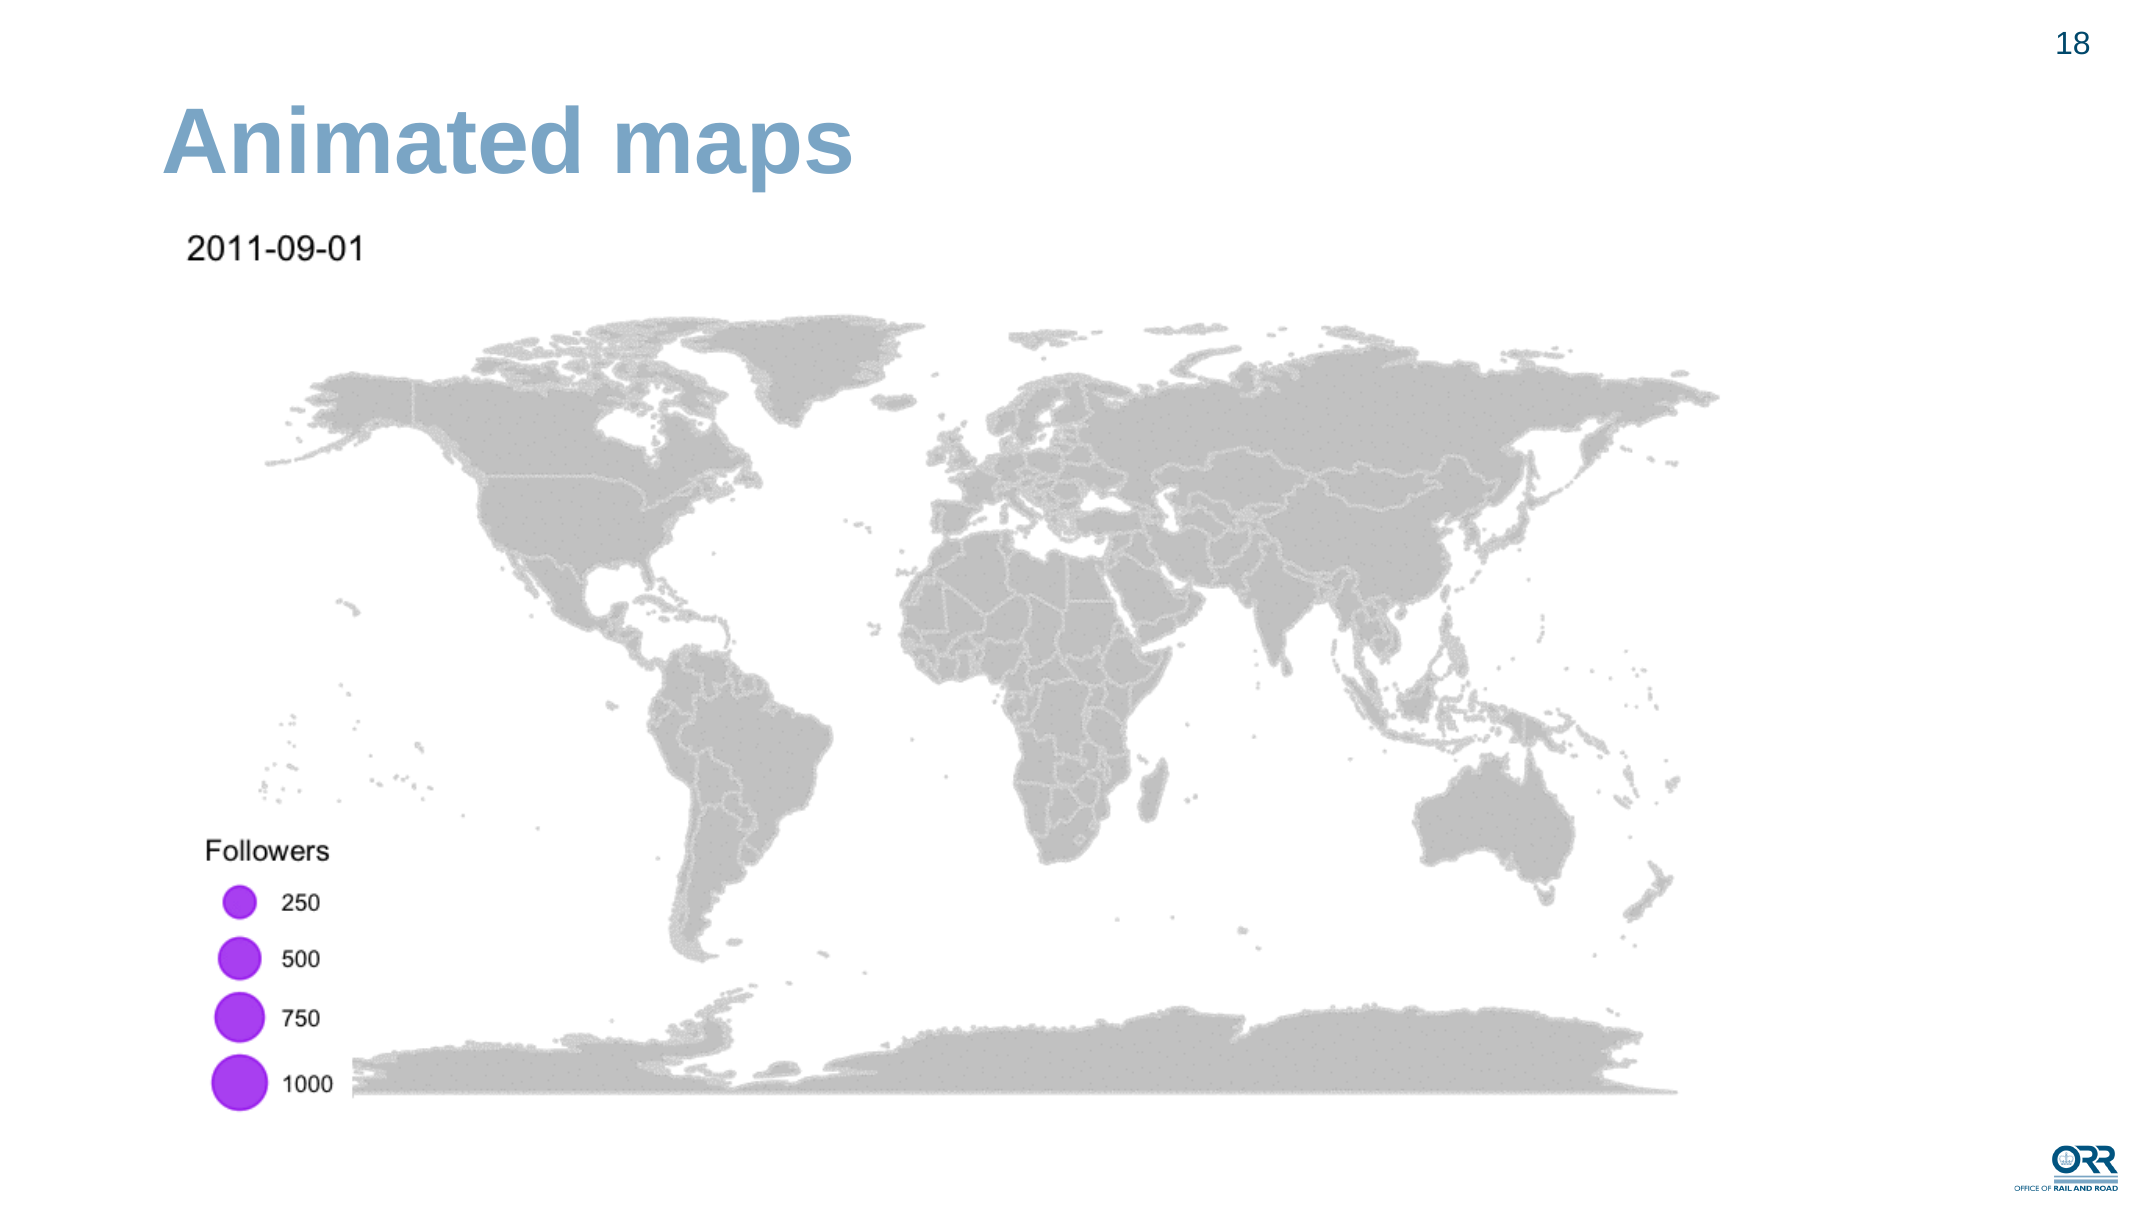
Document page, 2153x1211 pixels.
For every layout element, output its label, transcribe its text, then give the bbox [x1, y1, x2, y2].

picture [164, 220, 1807, 1158]
picture [2010, 1141, 2122, 1195]
title Animated maps [144, 80, 2083, 221]
